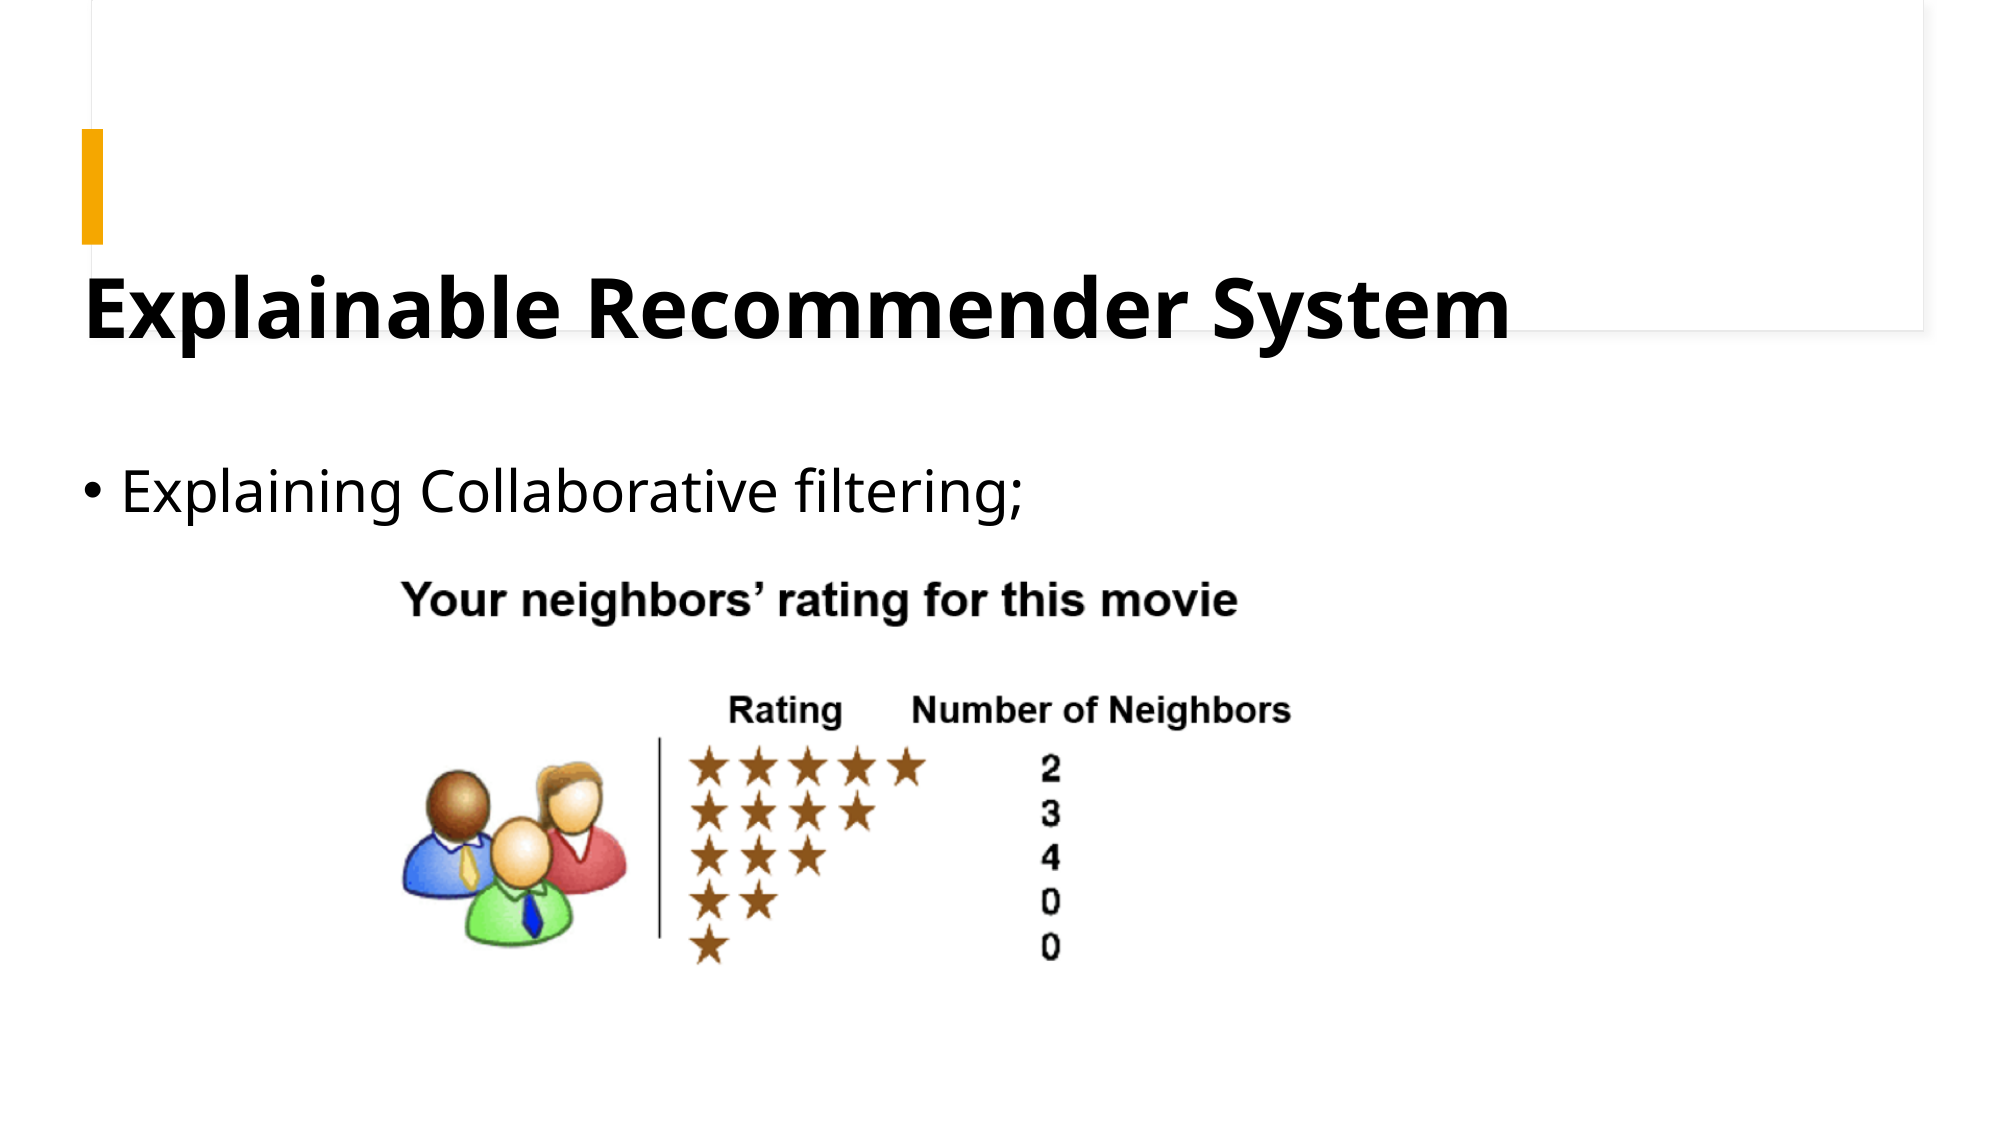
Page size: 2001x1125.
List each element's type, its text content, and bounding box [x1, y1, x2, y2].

picture [171, 540, 1345, 1035]
title Explainable Recommender System [67, 181, 1735, 364]
list Explaining Collaborative filtering; [67, 440, 1566, 541]
